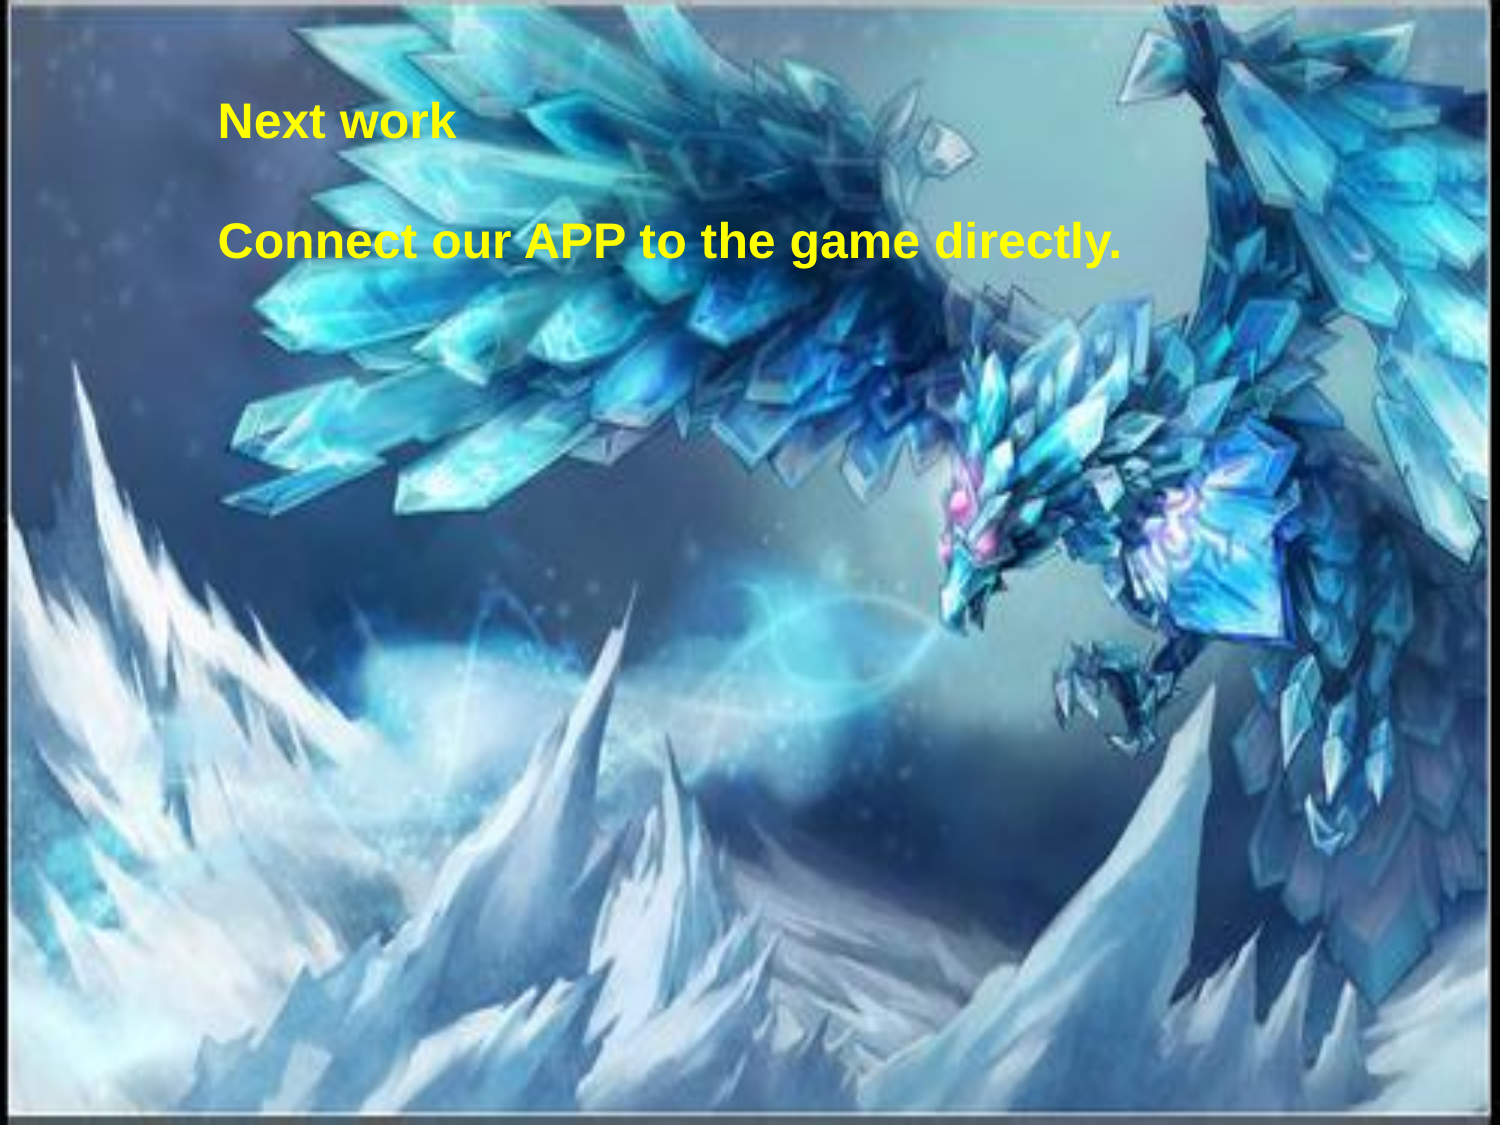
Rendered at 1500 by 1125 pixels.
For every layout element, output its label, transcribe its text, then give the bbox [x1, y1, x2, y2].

text_box Next work Connect our APP to the game directly. [202, 81, 1244, 276]
picture [0, 0, 1500, 1125]
